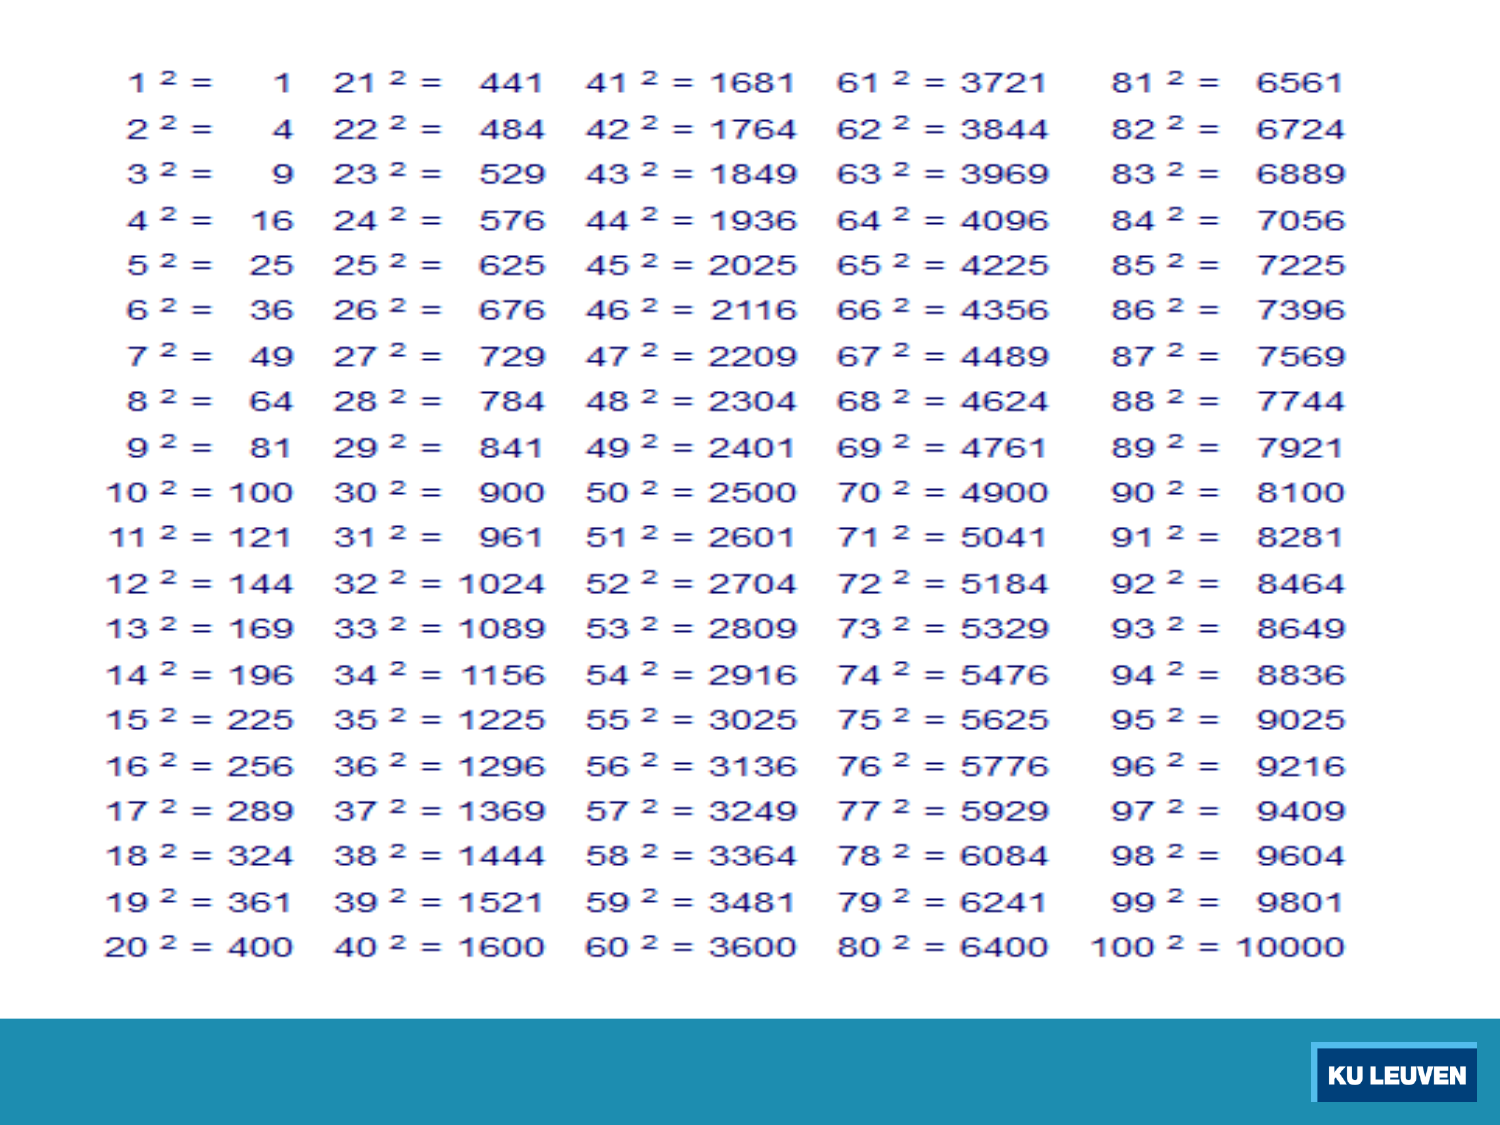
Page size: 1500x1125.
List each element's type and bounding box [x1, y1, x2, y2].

picture [88, 54, 1358, 965]
picture [1311, 1042, 1477, 1102]
